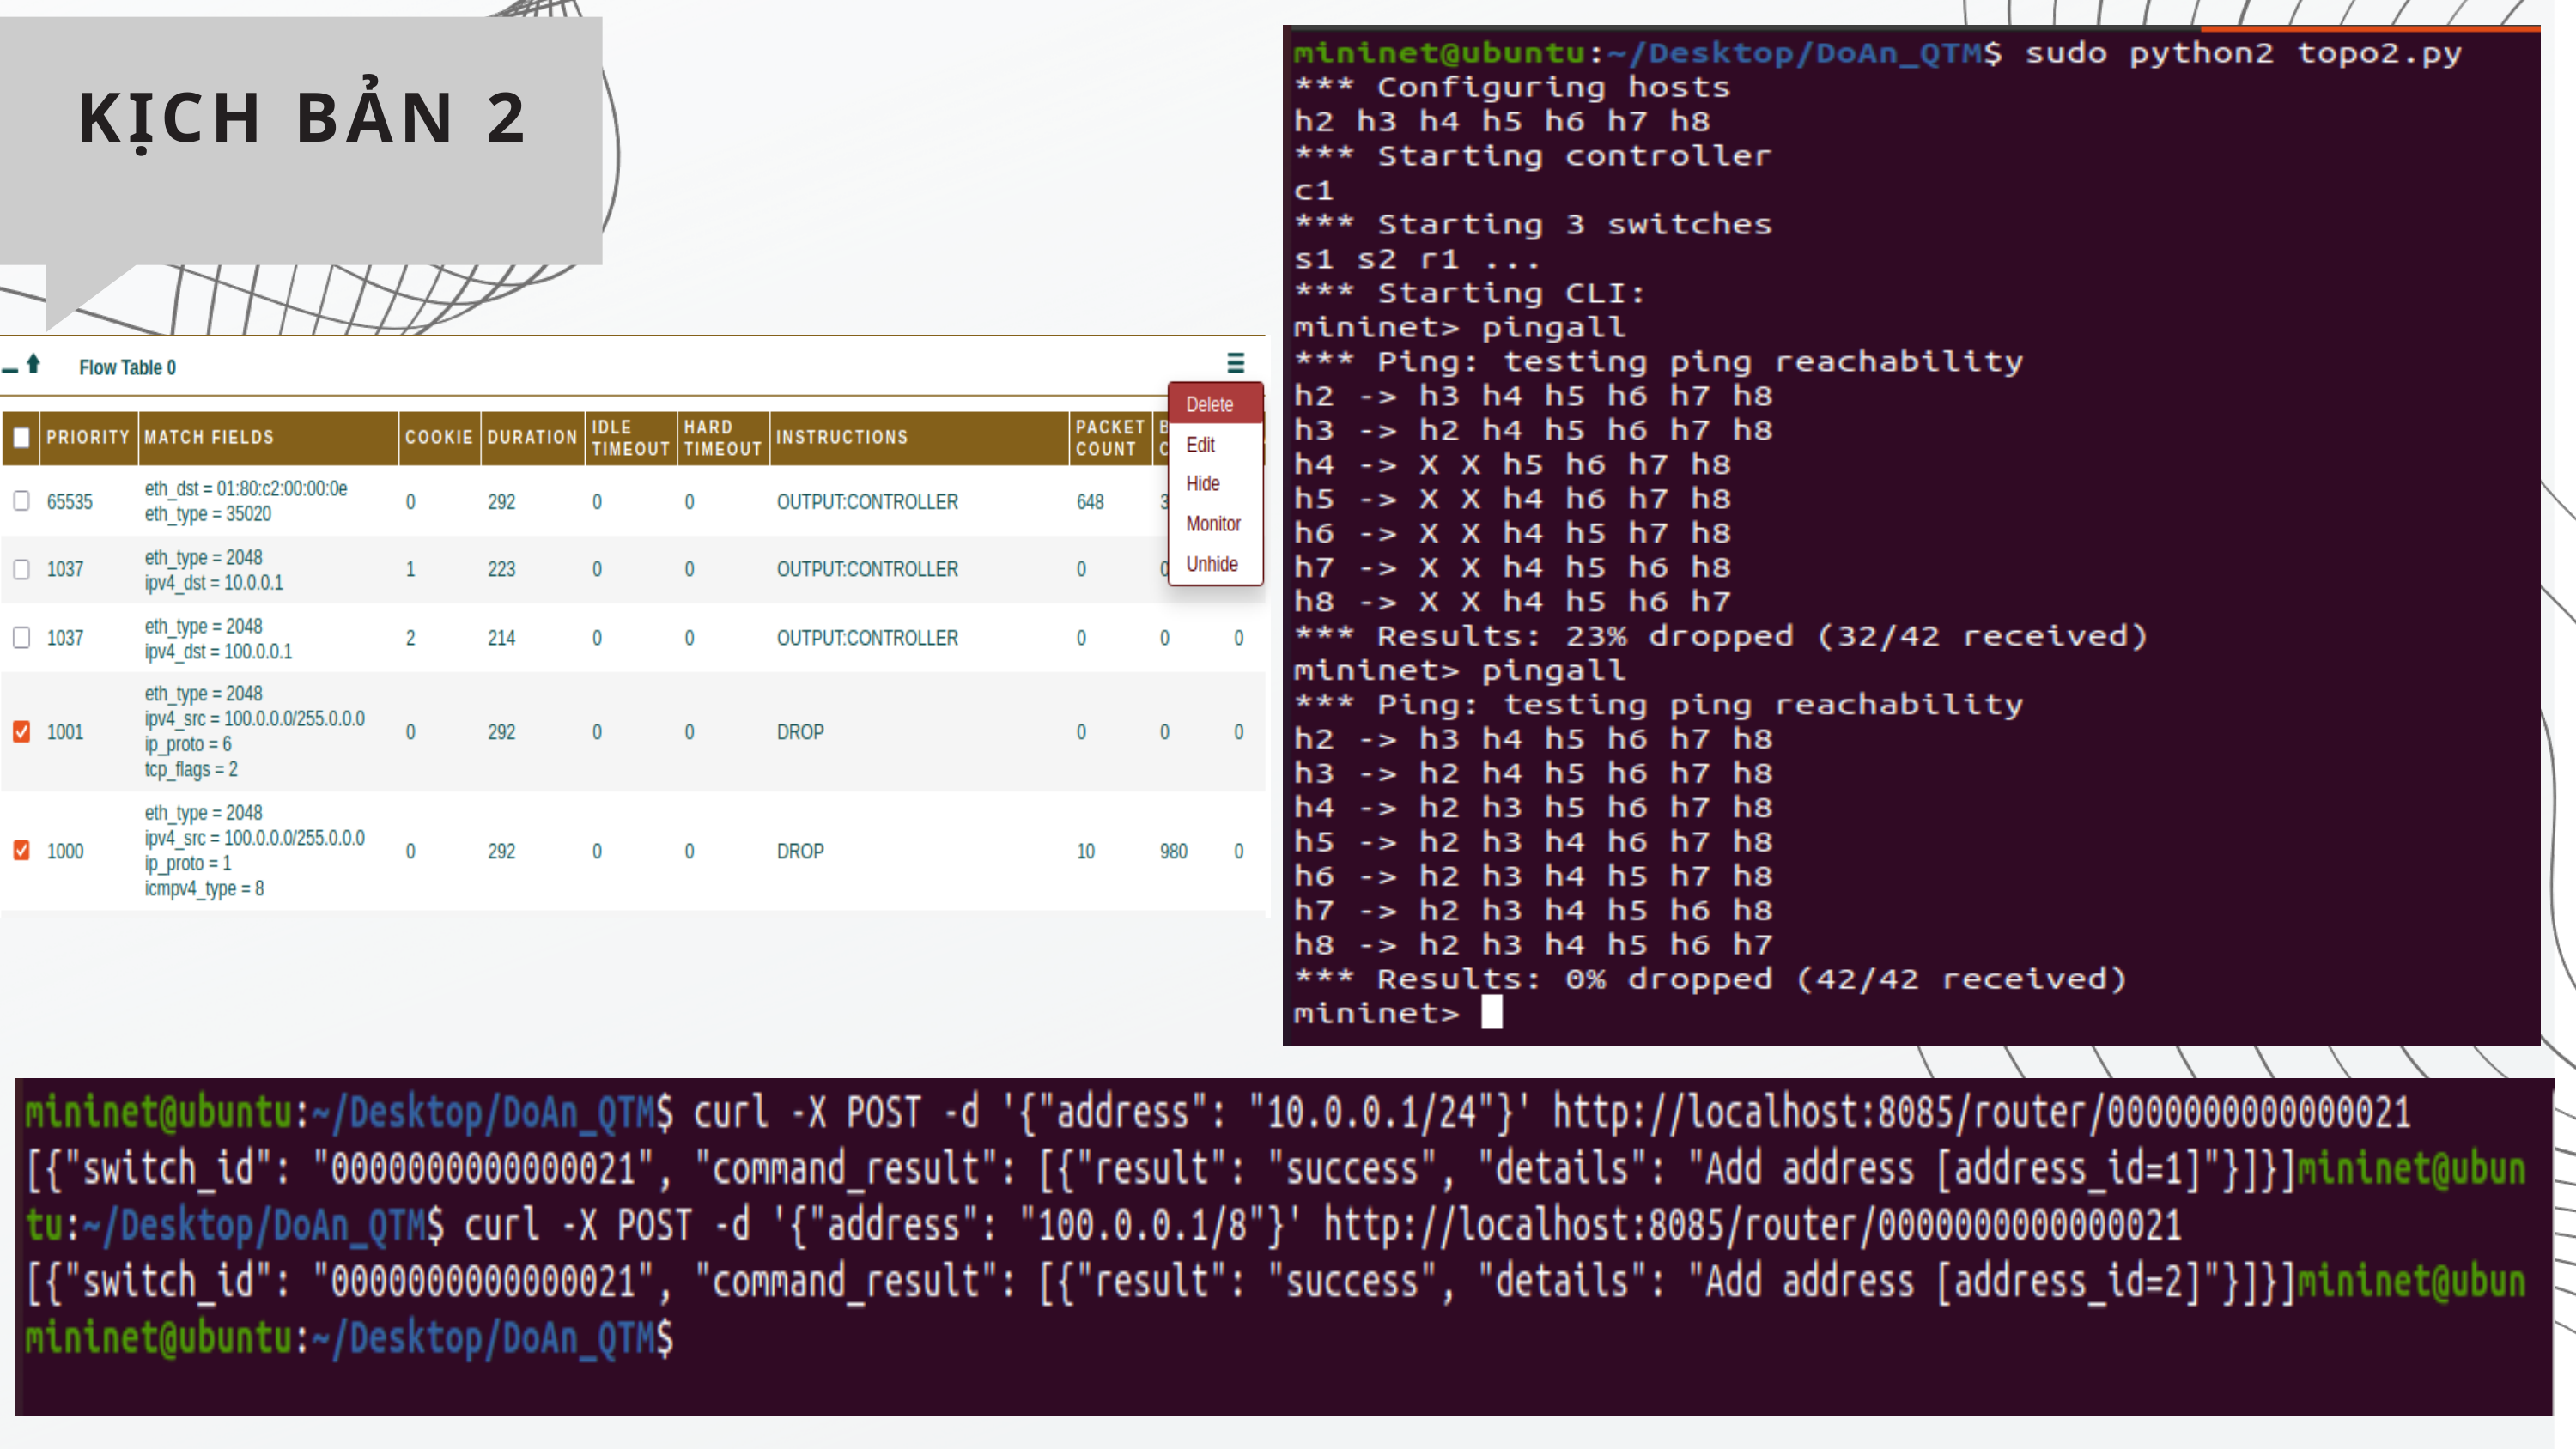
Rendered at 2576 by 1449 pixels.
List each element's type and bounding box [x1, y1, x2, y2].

picture [15, 1078, 2555, 1416]
picture [0, 335, 1271, 919]
text_box [0, 16, 708, 333]
text_box [0, 0, 1893, 1449]
text_box [0, 0, 1081, 333]
text_box [1893, 0, 2576, 1449]
picture [1282, 25, 2541, 1046]
